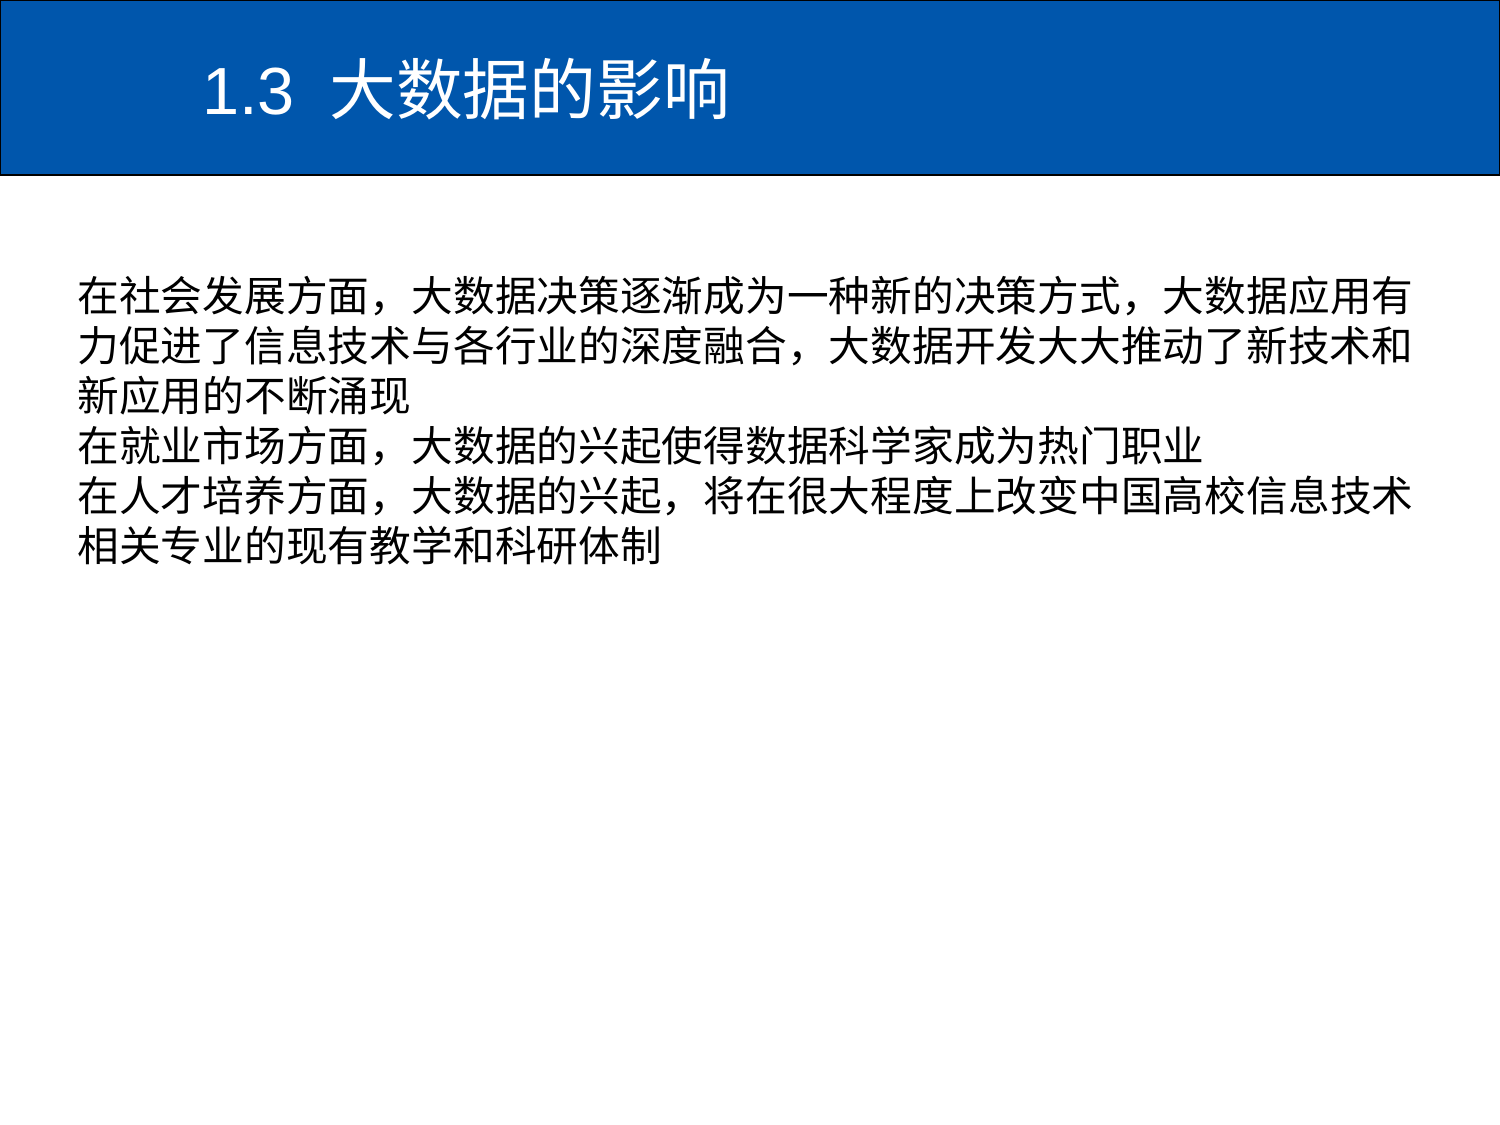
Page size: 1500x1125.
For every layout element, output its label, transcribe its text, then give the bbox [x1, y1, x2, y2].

title 1.3 大数据的影响 [187, 12, 1500, 163]
list 在社会发展方面，大数据决策逐渐成为一种新的决策方式，大数据应用有力促进了信息技术与各行业的深度融合，大数据开发大大推动了新技术和新应用的不断涌现 在就业市场方面，大数据的兴起使得数据科学家成为热门职业 在人才培养方面，大数据的兴起，将在很大程度上改变中国高校信息技术相关专业的现有教学和科研体制 [62, 262, 1450, 1006]
